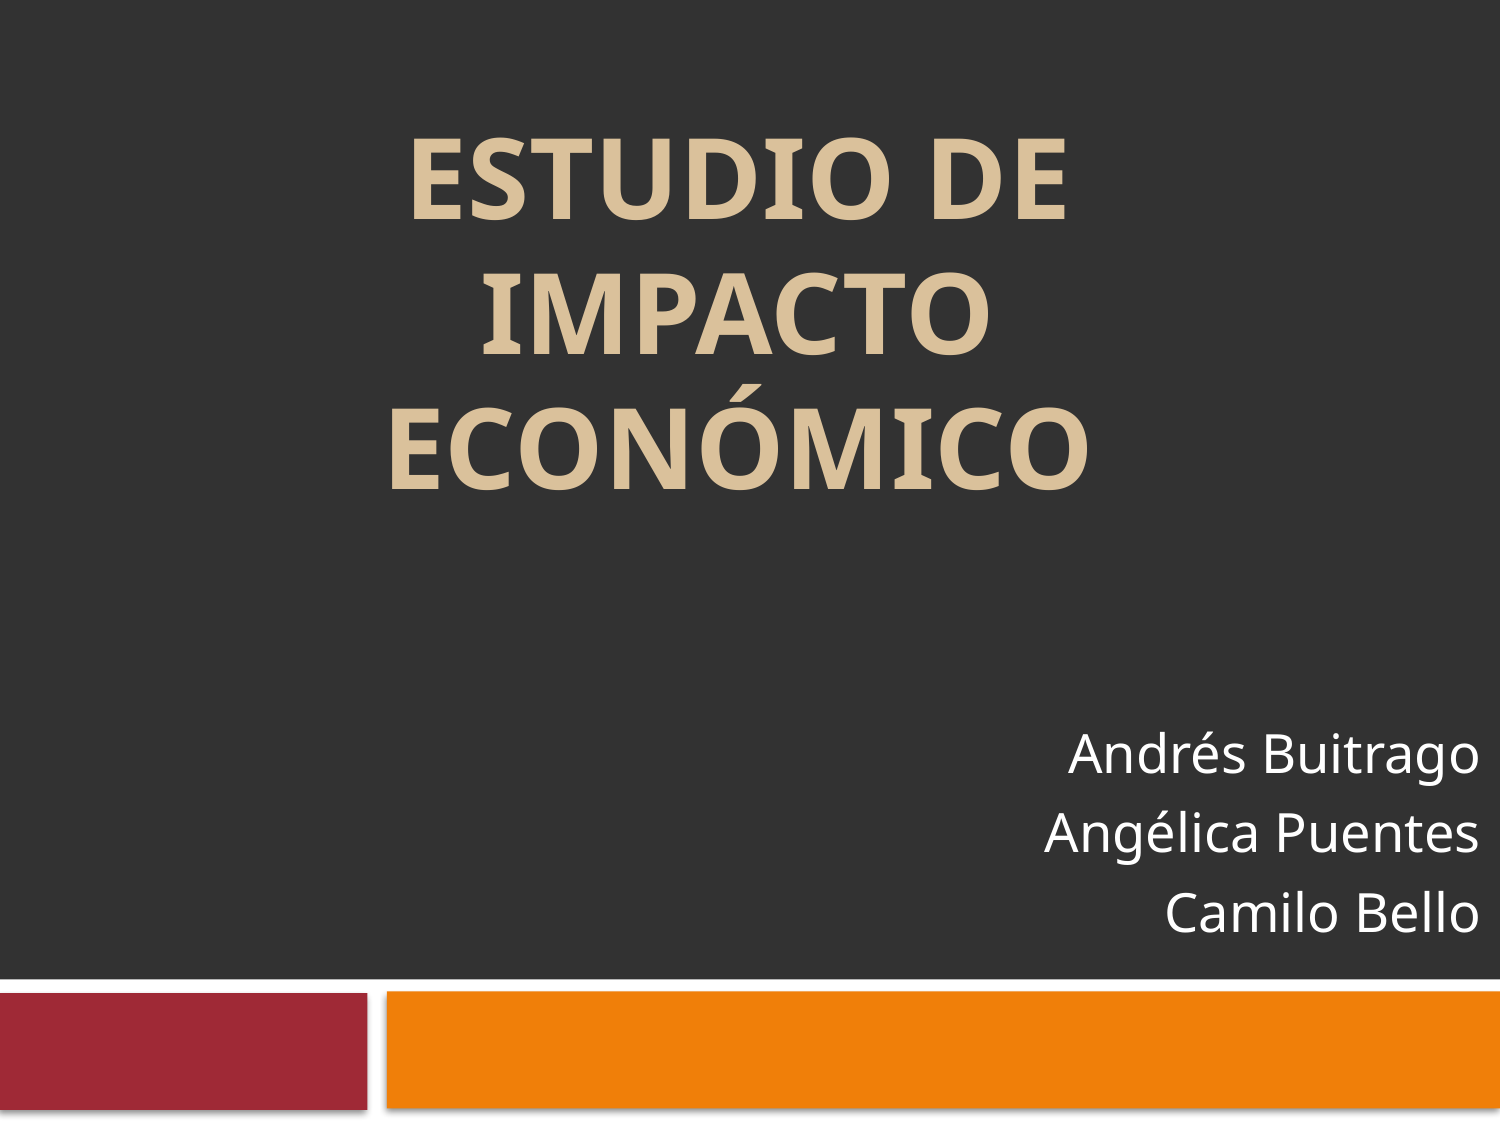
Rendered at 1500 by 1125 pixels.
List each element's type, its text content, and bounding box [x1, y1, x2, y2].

title ESTUDIO DE IMPACTO ECONÓMICO [206, 219, 1270, 520]
subtitle Andrés Buitrago Angélica Puentes Camilo Bello [446, 739, 1497, 1003]
